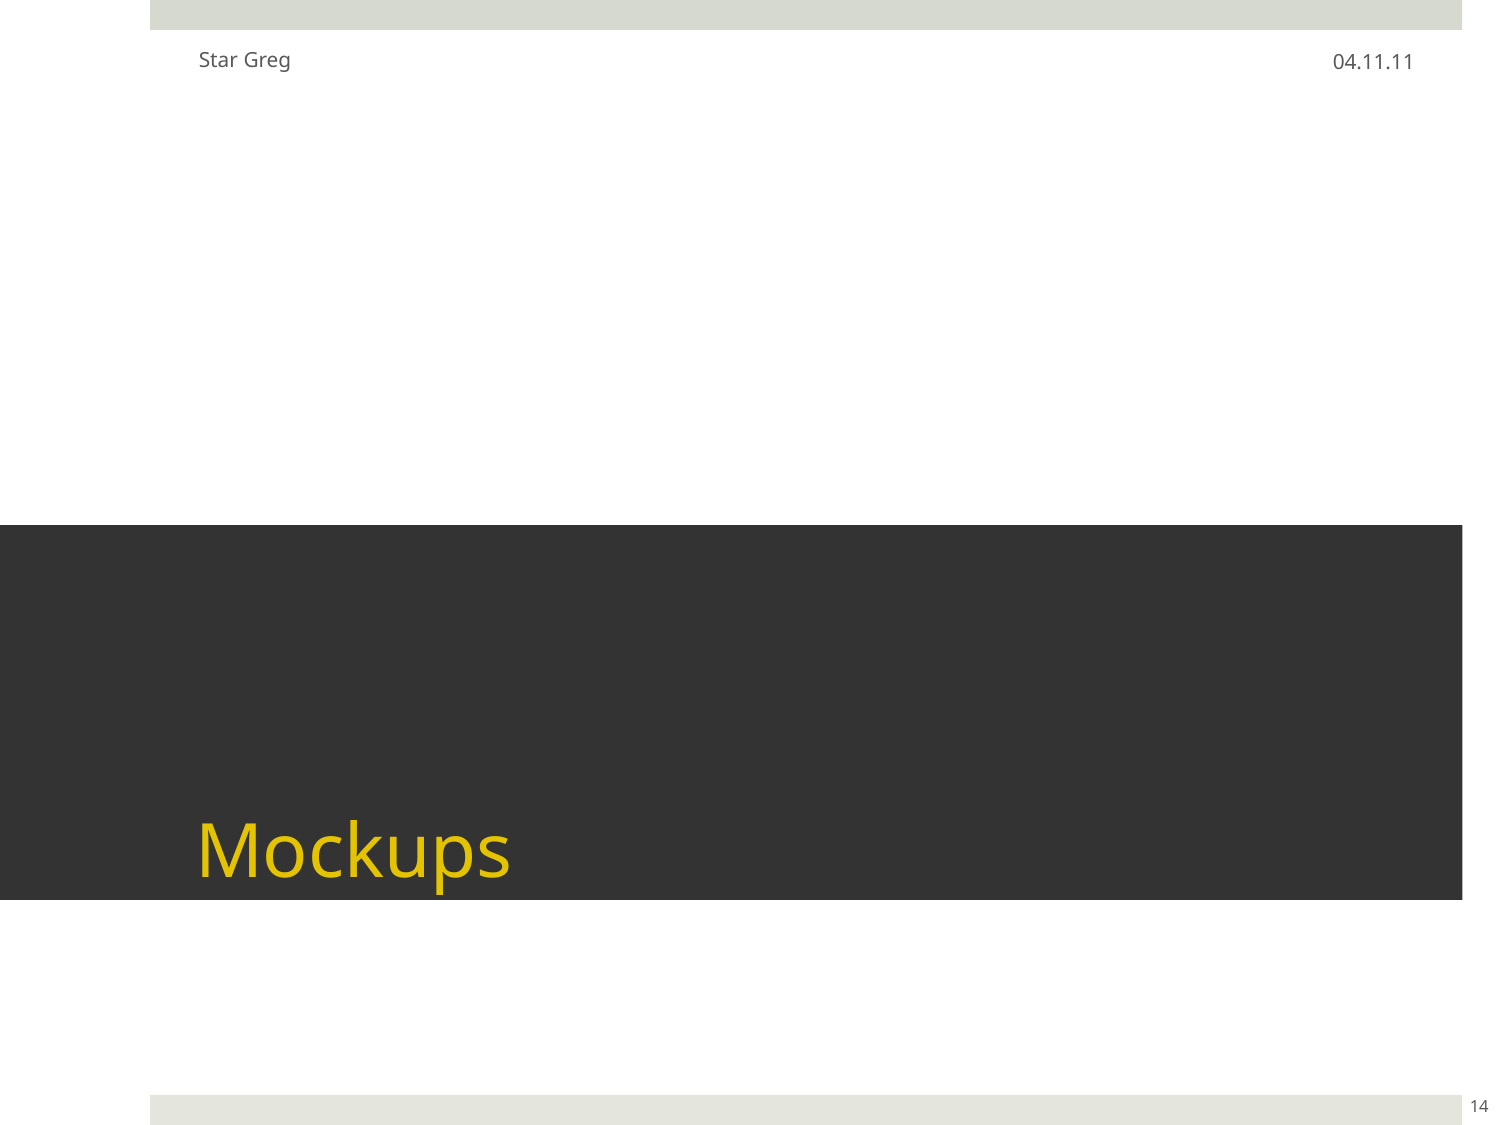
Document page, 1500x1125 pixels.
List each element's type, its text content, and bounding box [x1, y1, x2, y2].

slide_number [1079, 30, 1430, 91]
title Mockups [0, 525, 1463, 900]
footer Star Greg [183, 30, 659, 91]
slide_number 14 [1441, 1077, 1500, 1125]
